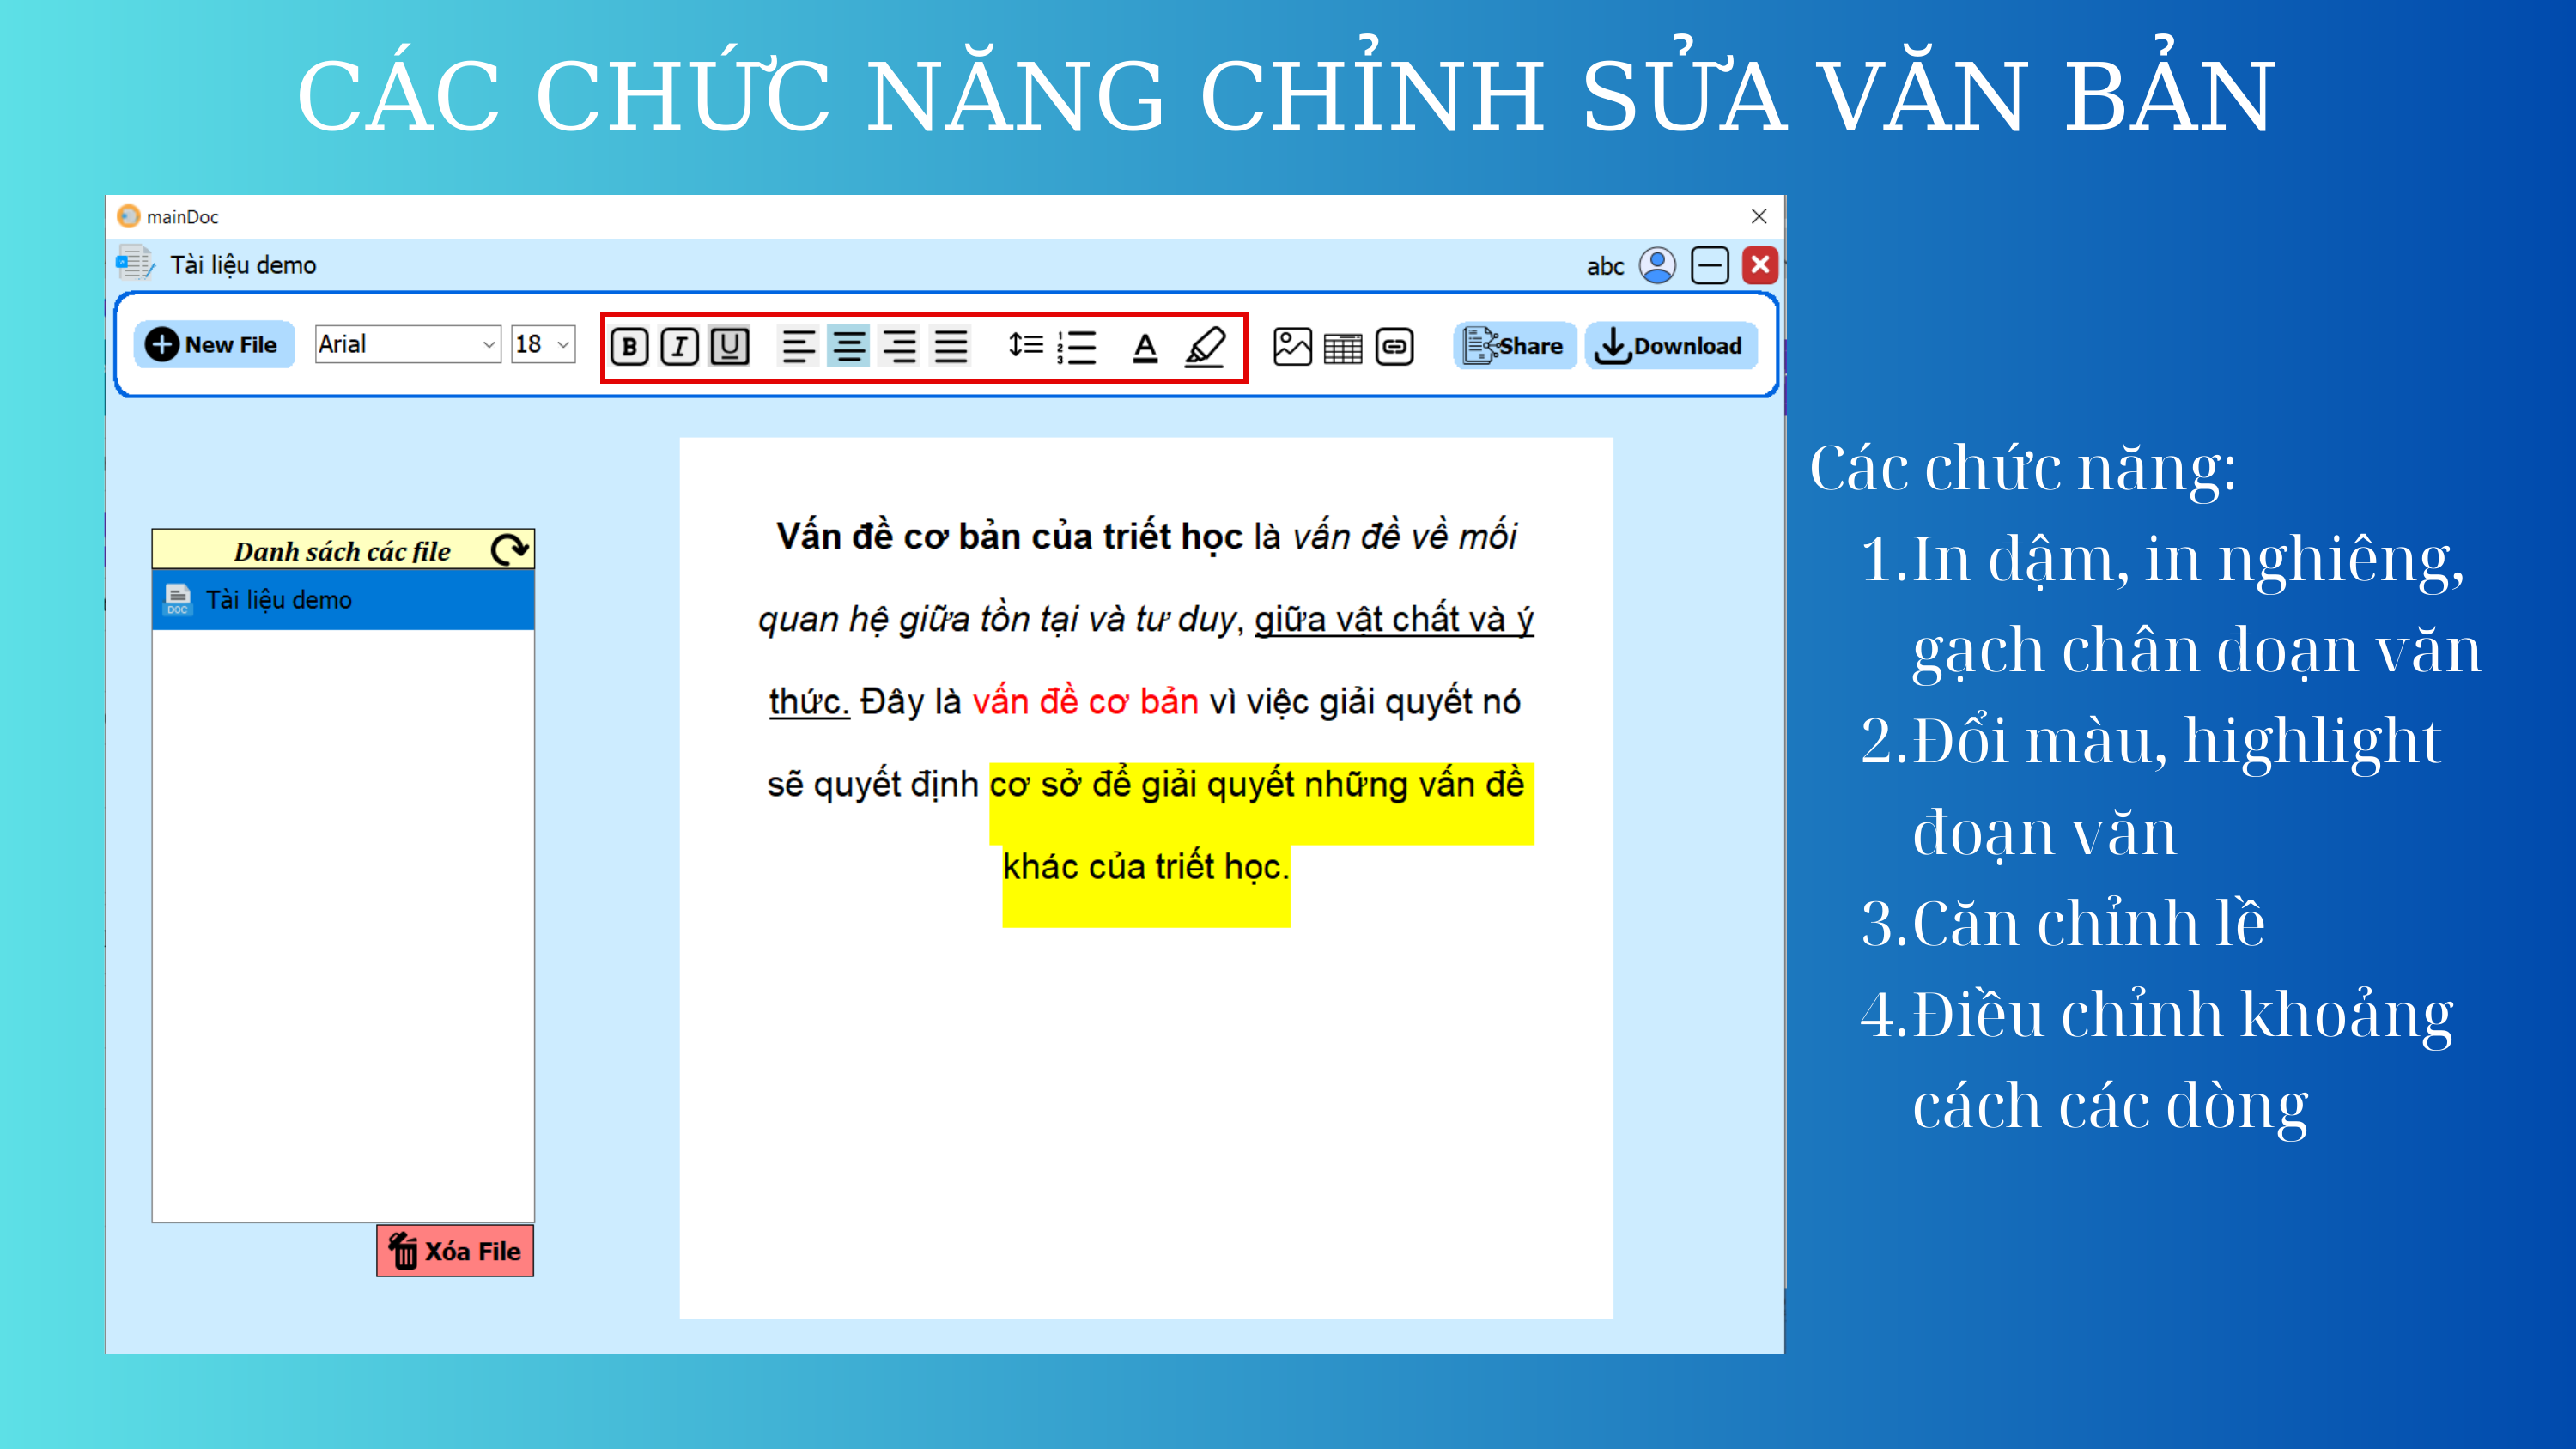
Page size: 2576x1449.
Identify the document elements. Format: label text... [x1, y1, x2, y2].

text_box [104, 195, 1787, 1354]
text_box CÁC CHỨC NĂNG CHỈNH SỬA VĂN BẢN [295, 18, 2281, 149]
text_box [602, 313, 1247, 382]
text_box Các chức năng: In đậm, in nghiêng, gạch chân đoạn văn Đổi màu, highlight đoạn văn Căn chỉnh lề Điều chỉnh khoảng cách các dòng [1808, 410, 2558, 1140]
